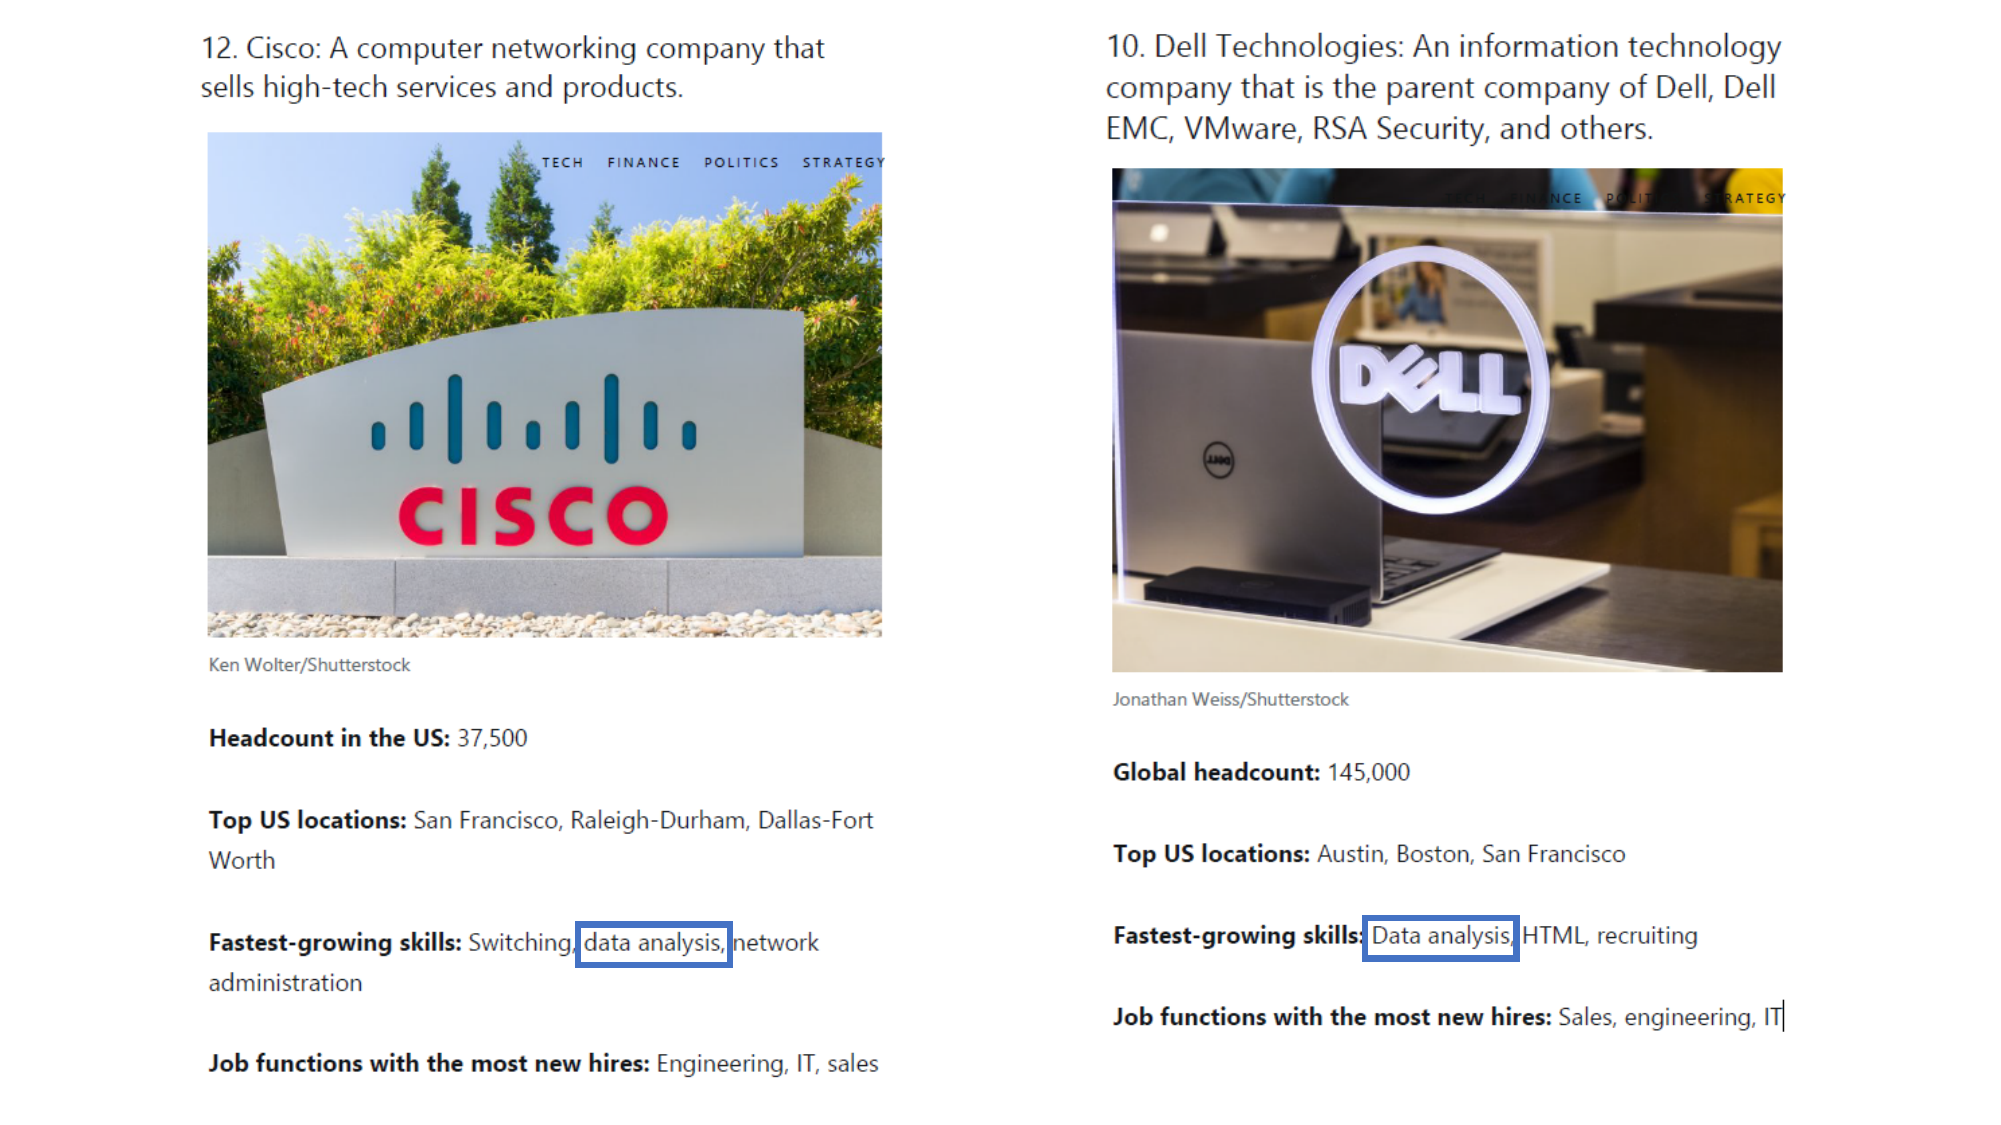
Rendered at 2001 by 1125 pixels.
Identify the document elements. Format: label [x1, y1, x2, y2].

picture [193, 22, 897, 1096]
picture [1095, 16, 1795, 1044]
